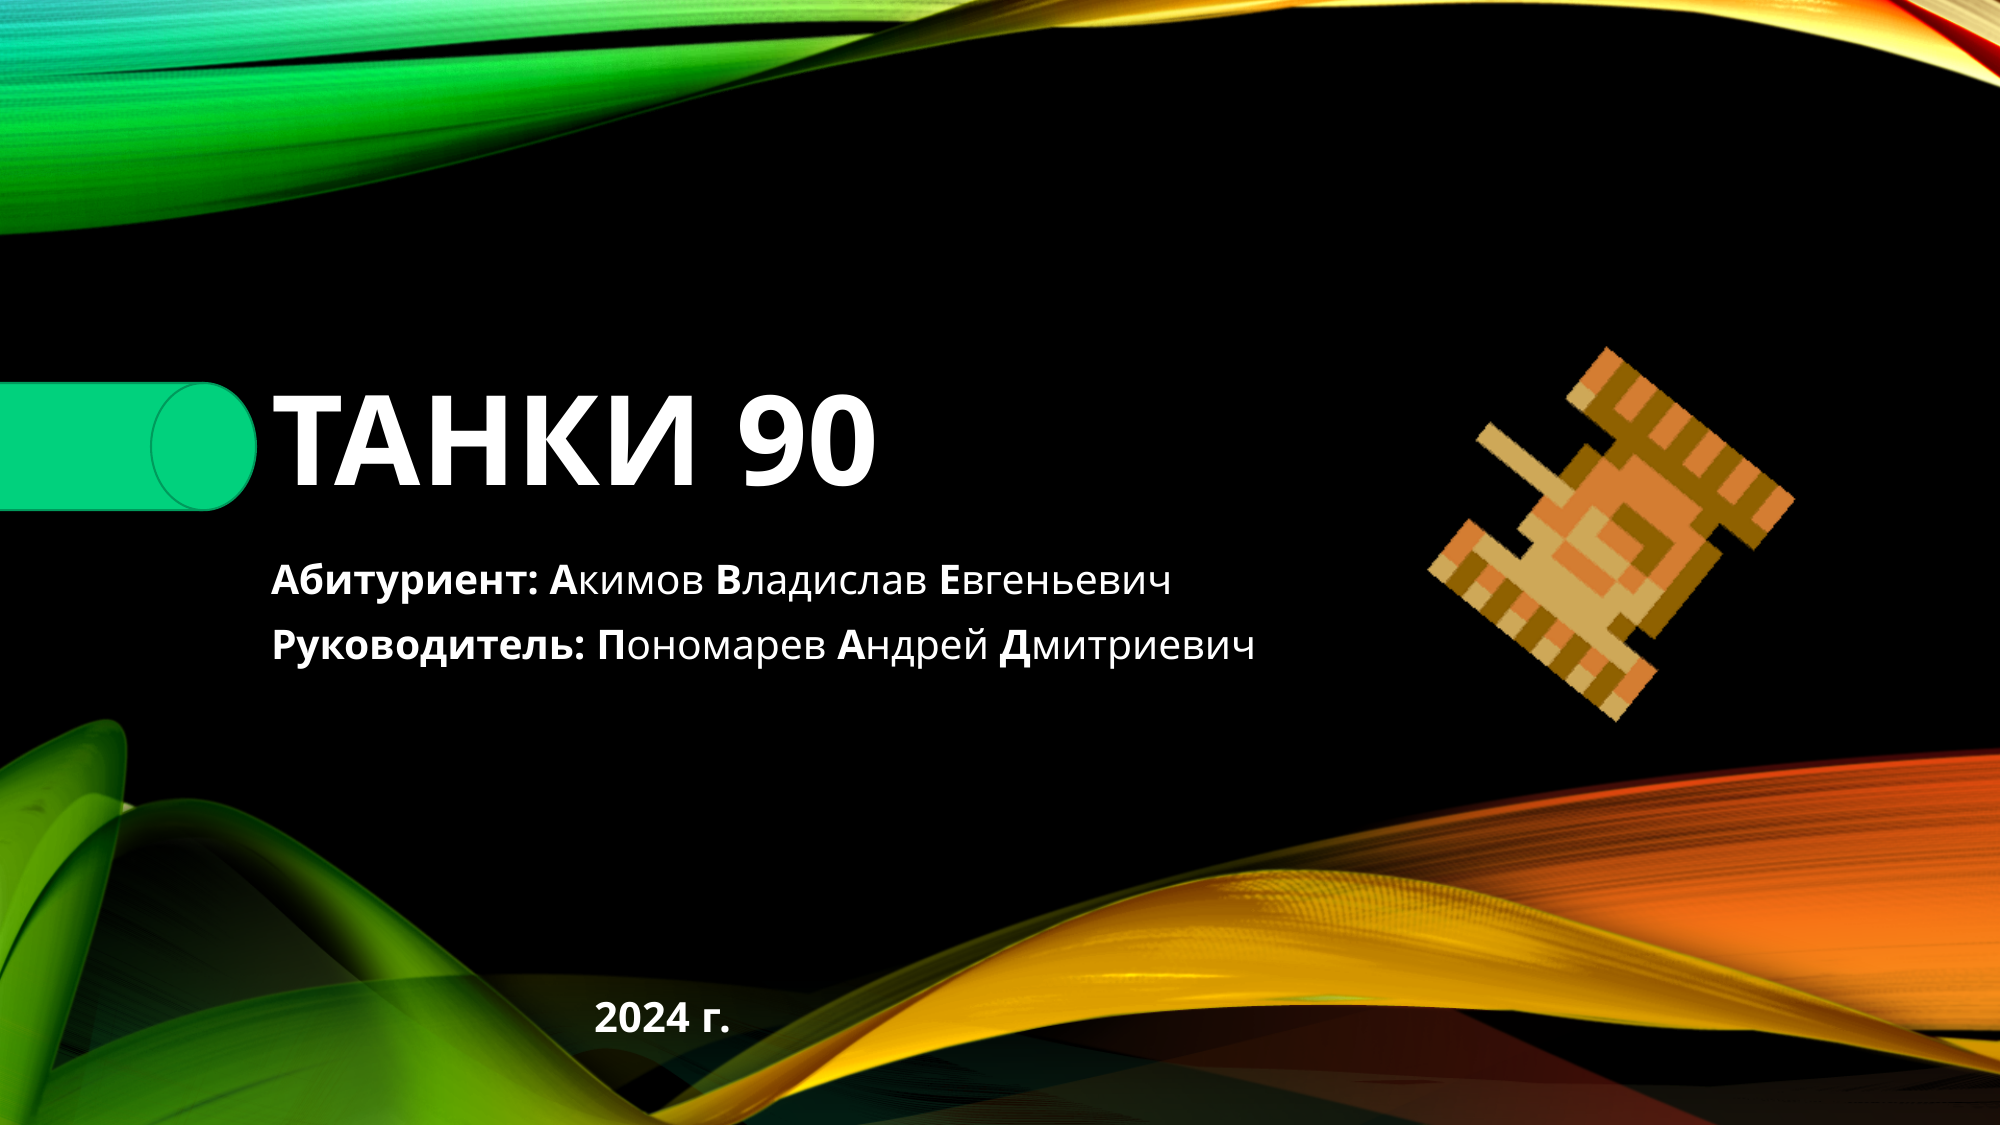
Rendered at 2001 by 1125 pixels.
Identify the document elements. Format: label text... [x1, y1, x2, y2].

picture [0, 273, 2000, 1125]
text_box 2024 г. [555, 982, 771, 1048]
subtitle Абитуриент: Акимов Владислав Евгеньевич Руководитель: Пономарев Андрей Дмитриевич [256, 551, 1286, 682]
title Танки 90 [256, 351, 1072, 521]
text_box [0, 381, 258, 512]
picture [0, 0, 2000, 237]
